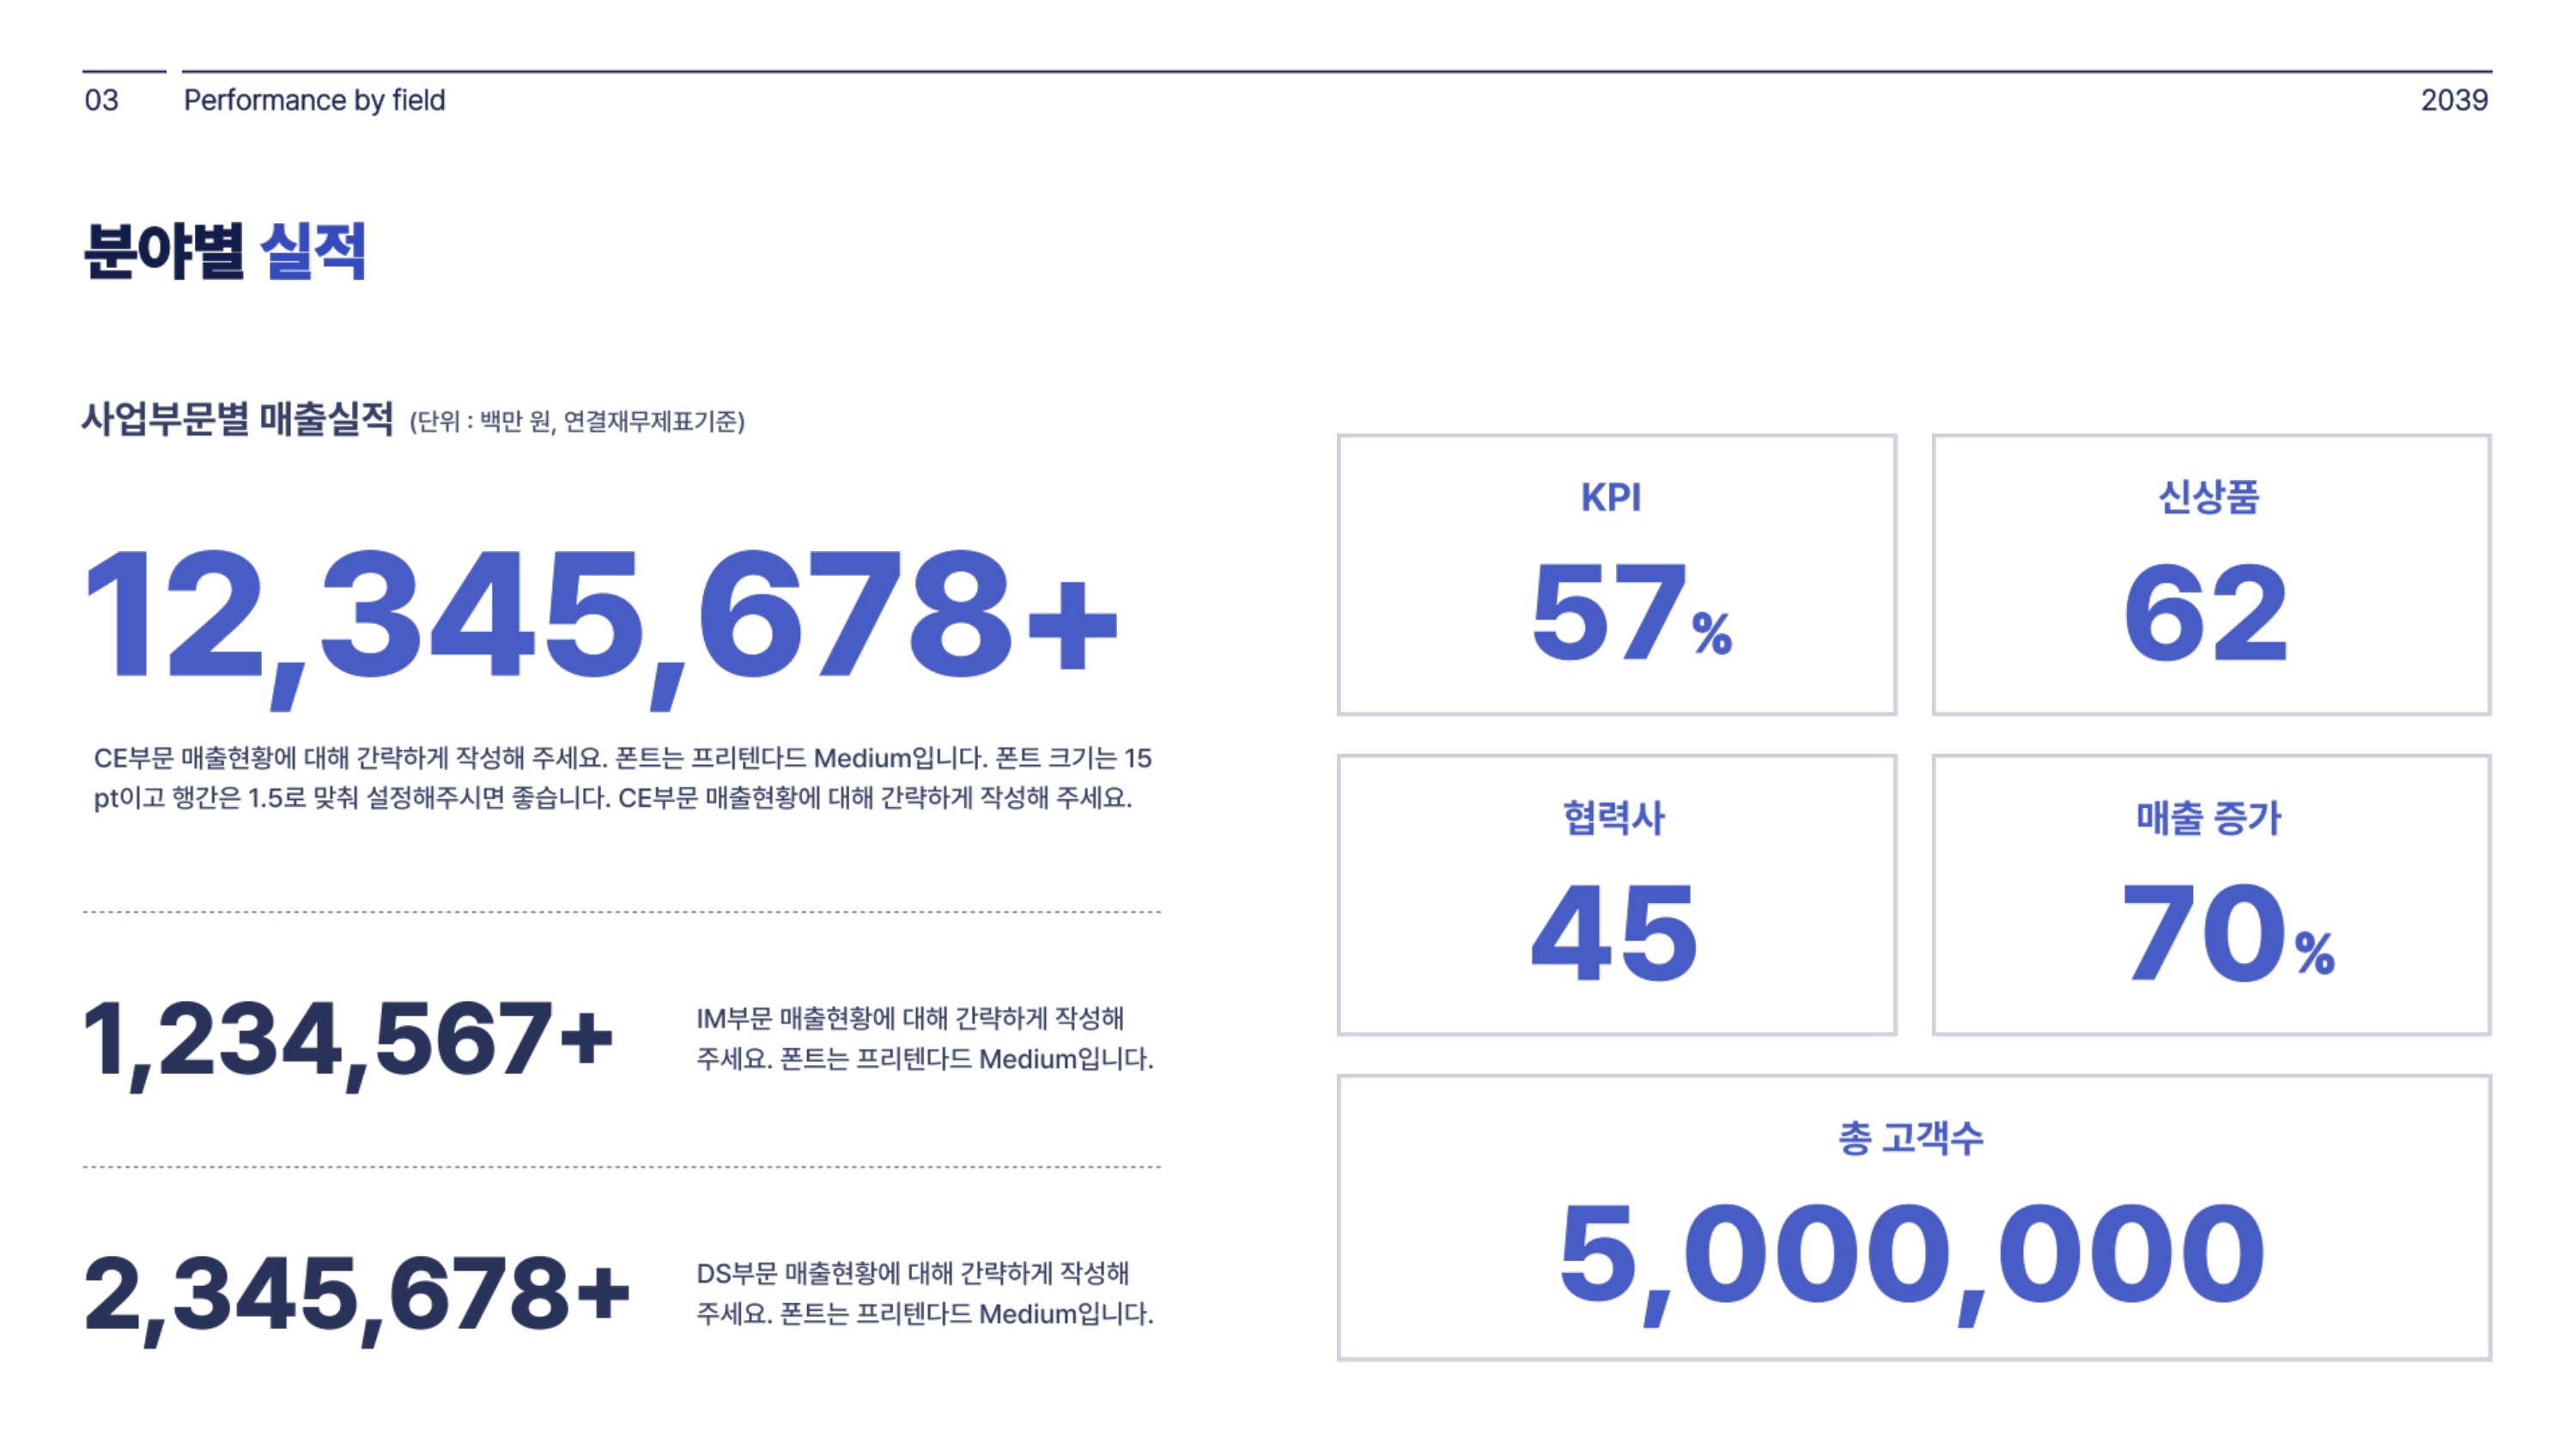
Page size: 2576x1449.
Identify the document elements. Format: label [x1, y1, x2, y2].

text_box [1337, 1074, 2493, 1363]
picture [76, 386, 759, 456]
picture [693, 1251, 1169, 1338]
text_box [1337, 433, 1899, 718]
picture [68, 1210, 673, 1393]
picture [68, 955, 656, 1138]
text_box [1932, 754, 2493, 1038]
picture [2002, 464, 2348, 723]
picture [1443, 464, 1766, 722]
text_box [1932, 433, 2493, 718]
picture [75, 197, 392, 308]
picture [53, 464, 1197, 826]
text_box [182, 67, 2493, 76]
text_box [82, 67, 167, 76]
text_box [80, 907, 1163, 915]
picture [2372, 76, 2501, 124]
picture [1433, 785, 1758, 1043]
text_box [1337, 754, 1899, 1038]
picture [2005, 785, 2369, 1044]
picture [1424, 1106, 2324, 1390]
picture [81, 76, 131, 124]
picture [693, 995, 1169, 1083]
text_box [80, 1162, 1163, 1170]
picture [180, 76, 458, 130]
